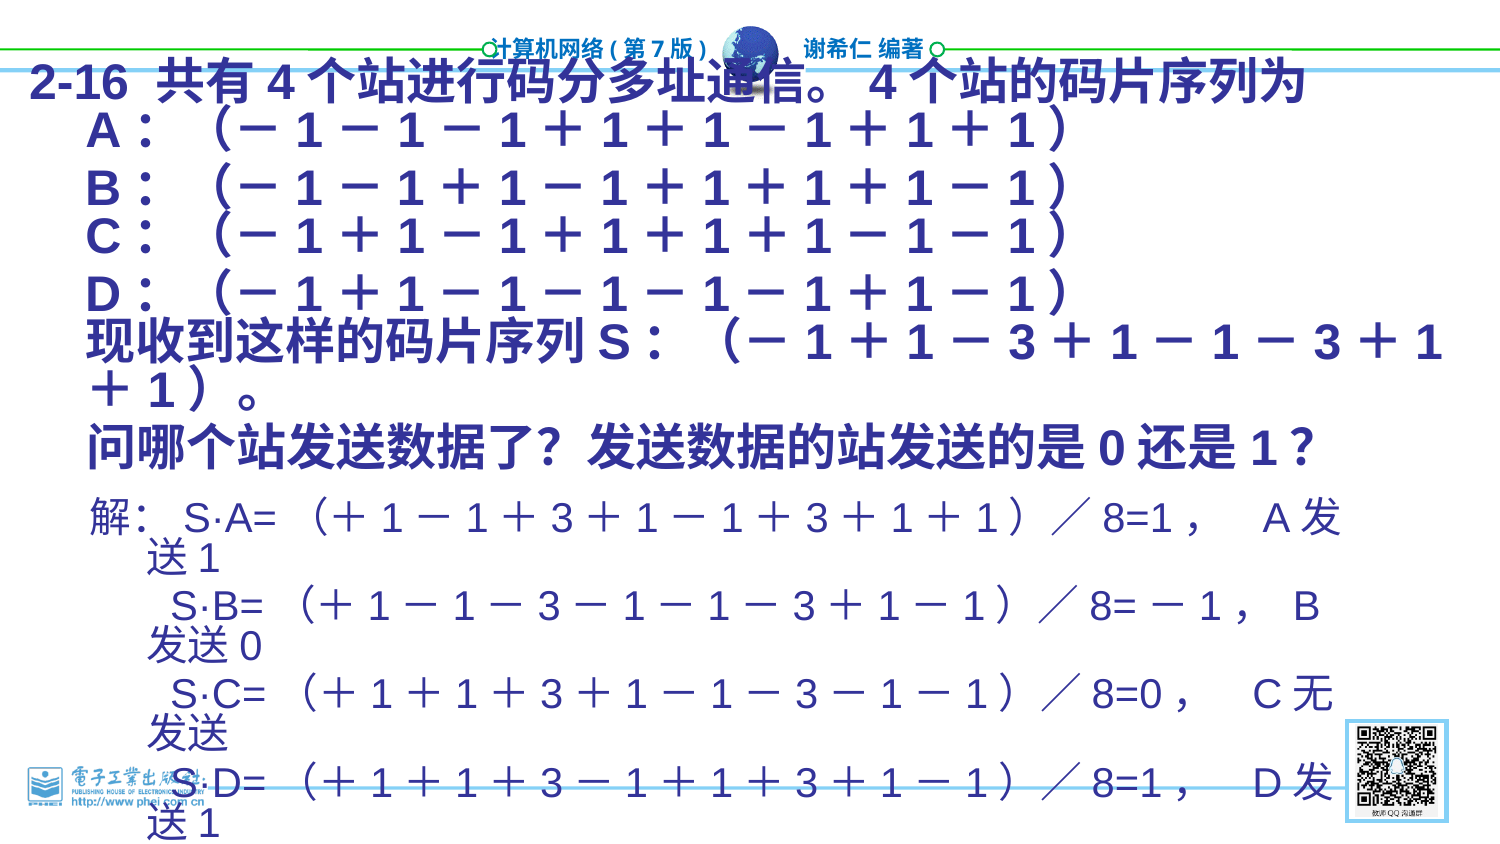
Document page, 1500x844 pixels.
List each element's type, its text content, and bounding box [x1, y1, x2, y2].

text_box 解：S·A=（＋1－1＋3＋1－1＋3＋1＋1）／8=1， A发送1 S·B=（＋1－1－3－1－1－3＋1－1）／8=－1， B发送0 S·C=（＋1＋1＋3＋1－1－3－1－1）／8=0， C无发送 S·D=（＋1＋1＋3－1＋1＋3＋1－1）／8=1， D发送1 [74, 492, 1360, 844]
picture [1360, 724, 1438, 817]
picture [23, 764, 74, 809]
text_box 2-16 共有4个站进行码分多址通信。4个站的码片序列为 A：（－1－1－1＋1＋1－1＋1＋1） B：（－1－1＋1－1＋1＋1＋1－1） C：（－1＋1－1＋1＋1＋1－1－1） D：（－1＋1－1－1－1－1＋1－1） 现收到这样的码片序列S：（－1＋1－3＋1－1－3＋1＋1）。 问哪个站发送数据了？发送数据的站发送的是0还是1？ [14, 53, 1500, 482]
picture [720, 24, 780, 53]
